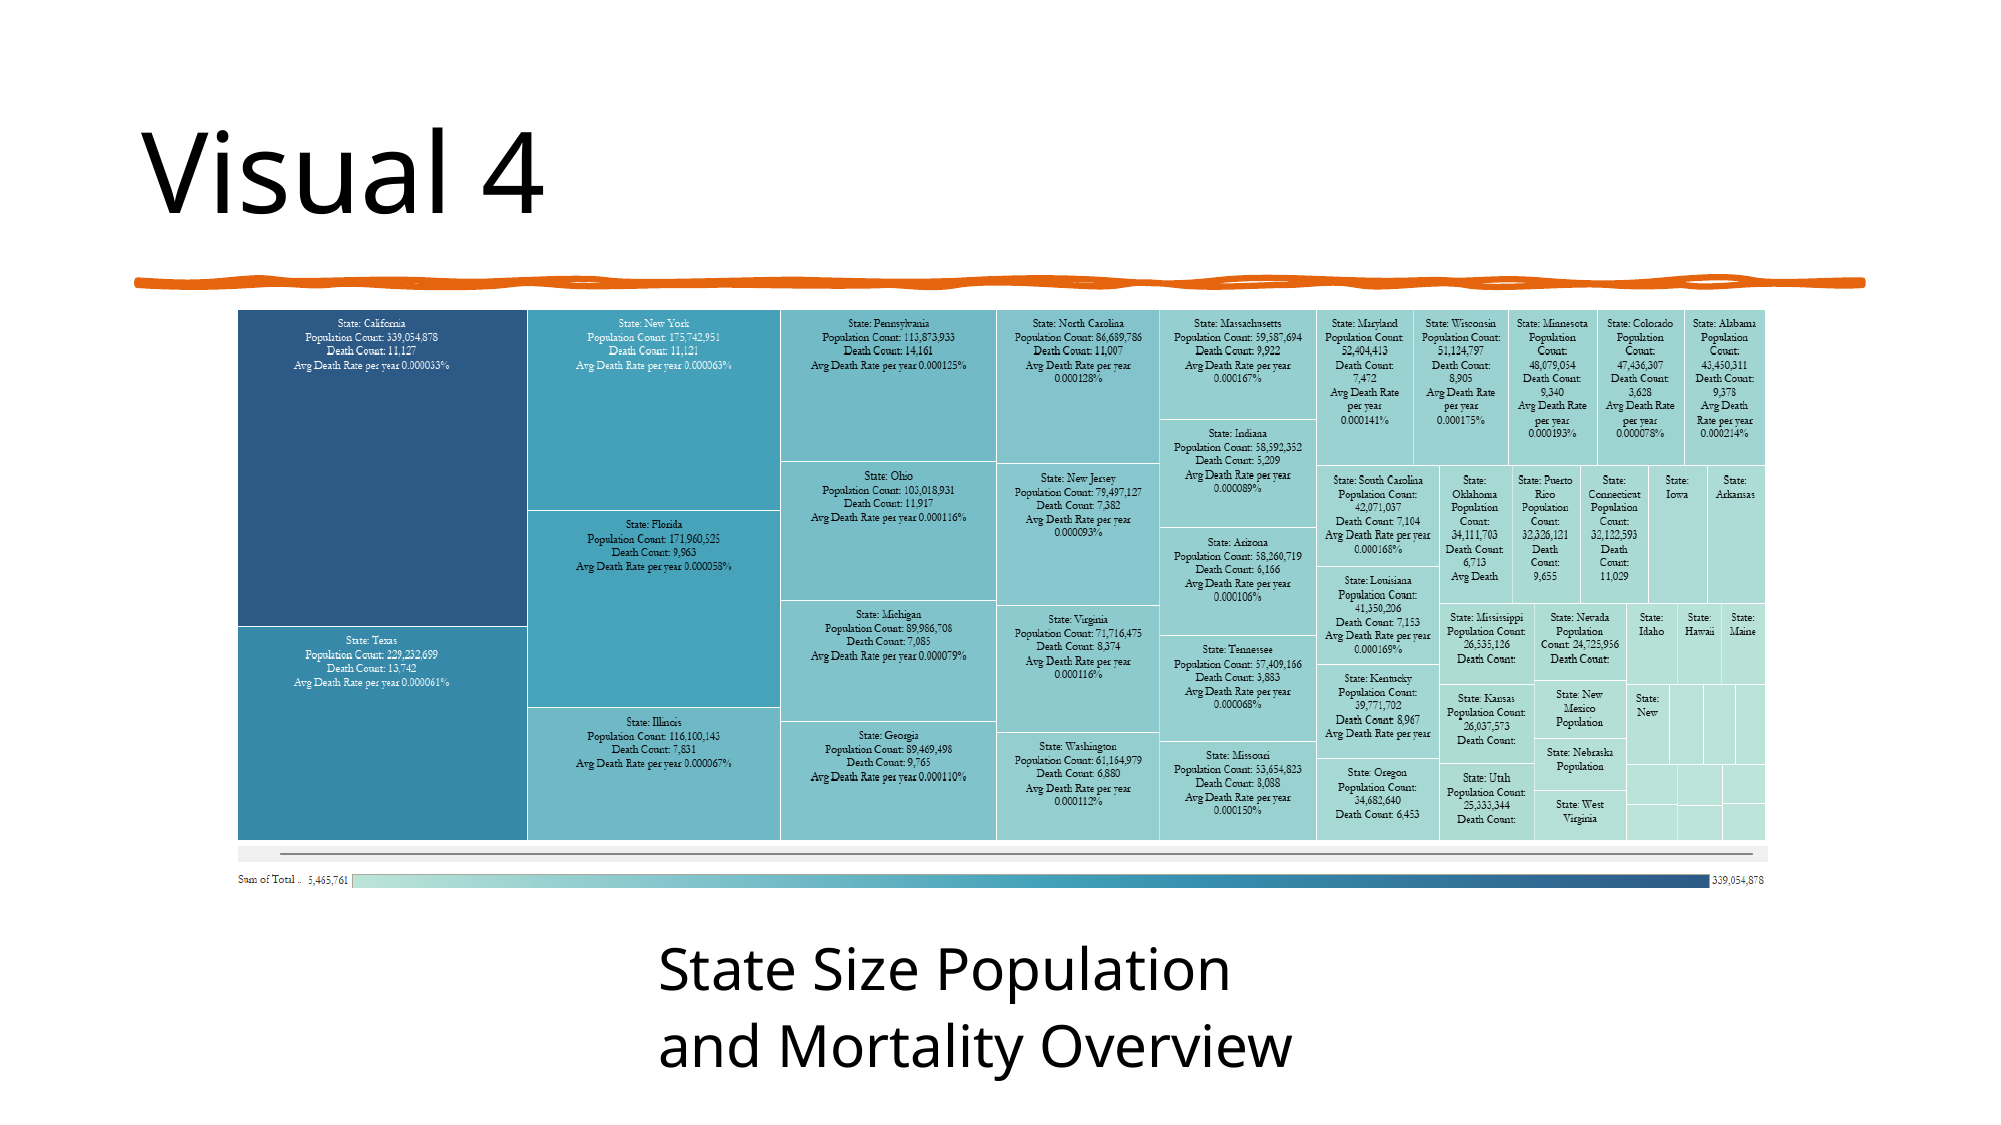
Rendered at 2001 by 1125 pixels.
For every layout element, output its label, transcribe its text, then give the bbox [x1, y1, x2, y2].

picture [223, 294, 1777, 902]
title Visual 4 [126, 59, 1851, 278]
list State Size Population and Mortality Overview [643, 918, 1334, 1014]
